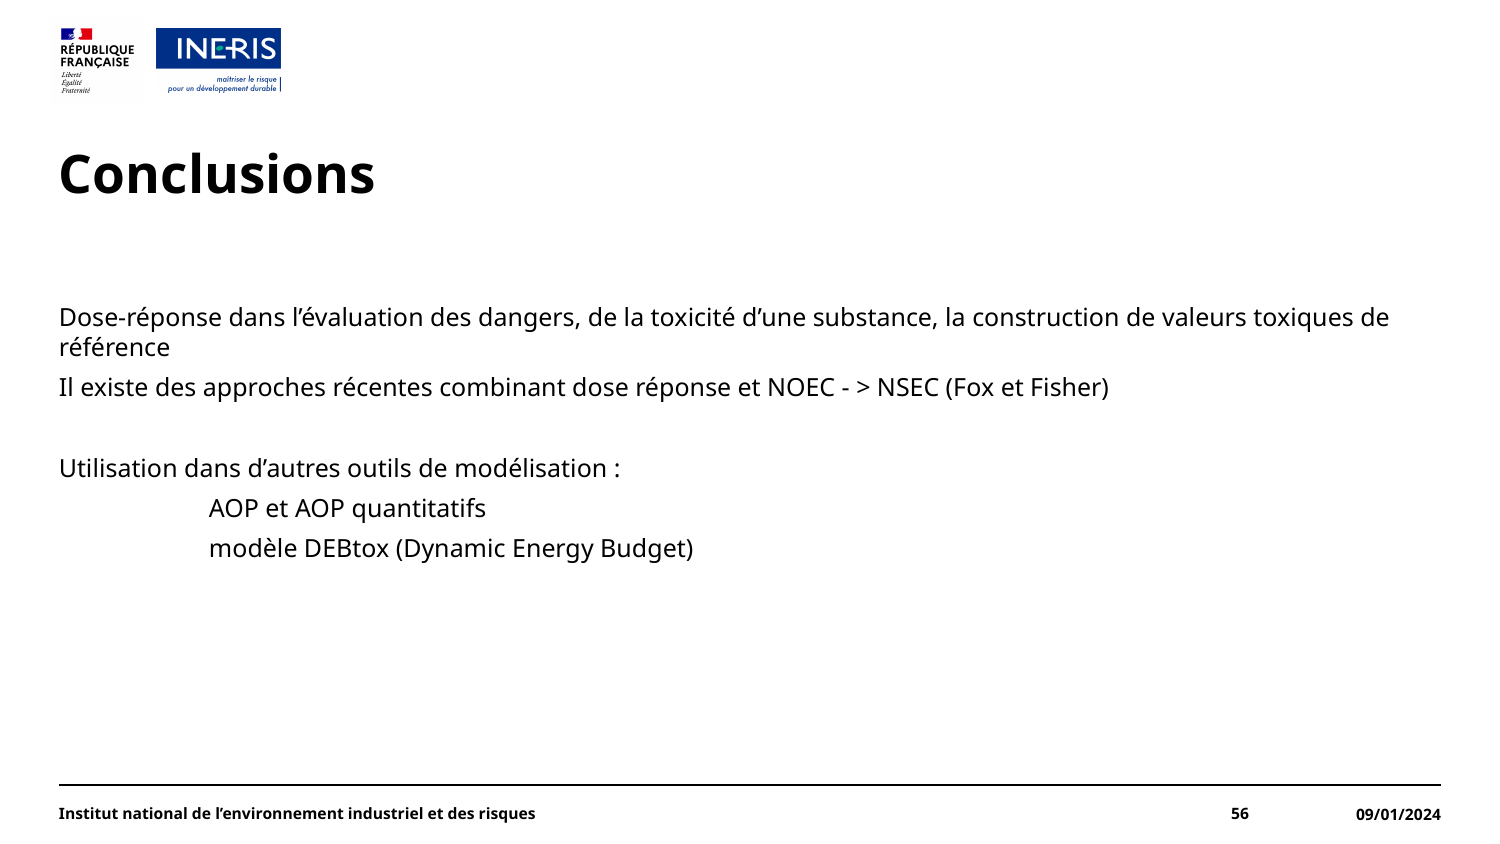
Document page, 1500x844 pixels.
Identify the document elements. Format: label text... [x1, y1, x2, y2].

list Dose-réponse dans l’évaluation des dangers, de la toxicité d’une substance, la construction de valeurs toxiques de référence Il existe des approches récentes combinant dose réponse et NOEC - > NSEC (Fox et Fisher) Utilisation dans d’autres outils de modélisation : AOP et AOP quantitatifs modèle DEBtox (Dynamic Energy Budget) [59, 301, 1441, 724]
picture [50, 17, 145, 104]
footer Institut national de l’environnement industriel et des risques [59, 784, 1027, 844]
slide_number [1249, 784, 1441, 844]
slide_number 56 [1027, 784, 1249, 844]
title Conclusions [59, 147, 1441, 237]
picture [156, 28, 281, 93]
